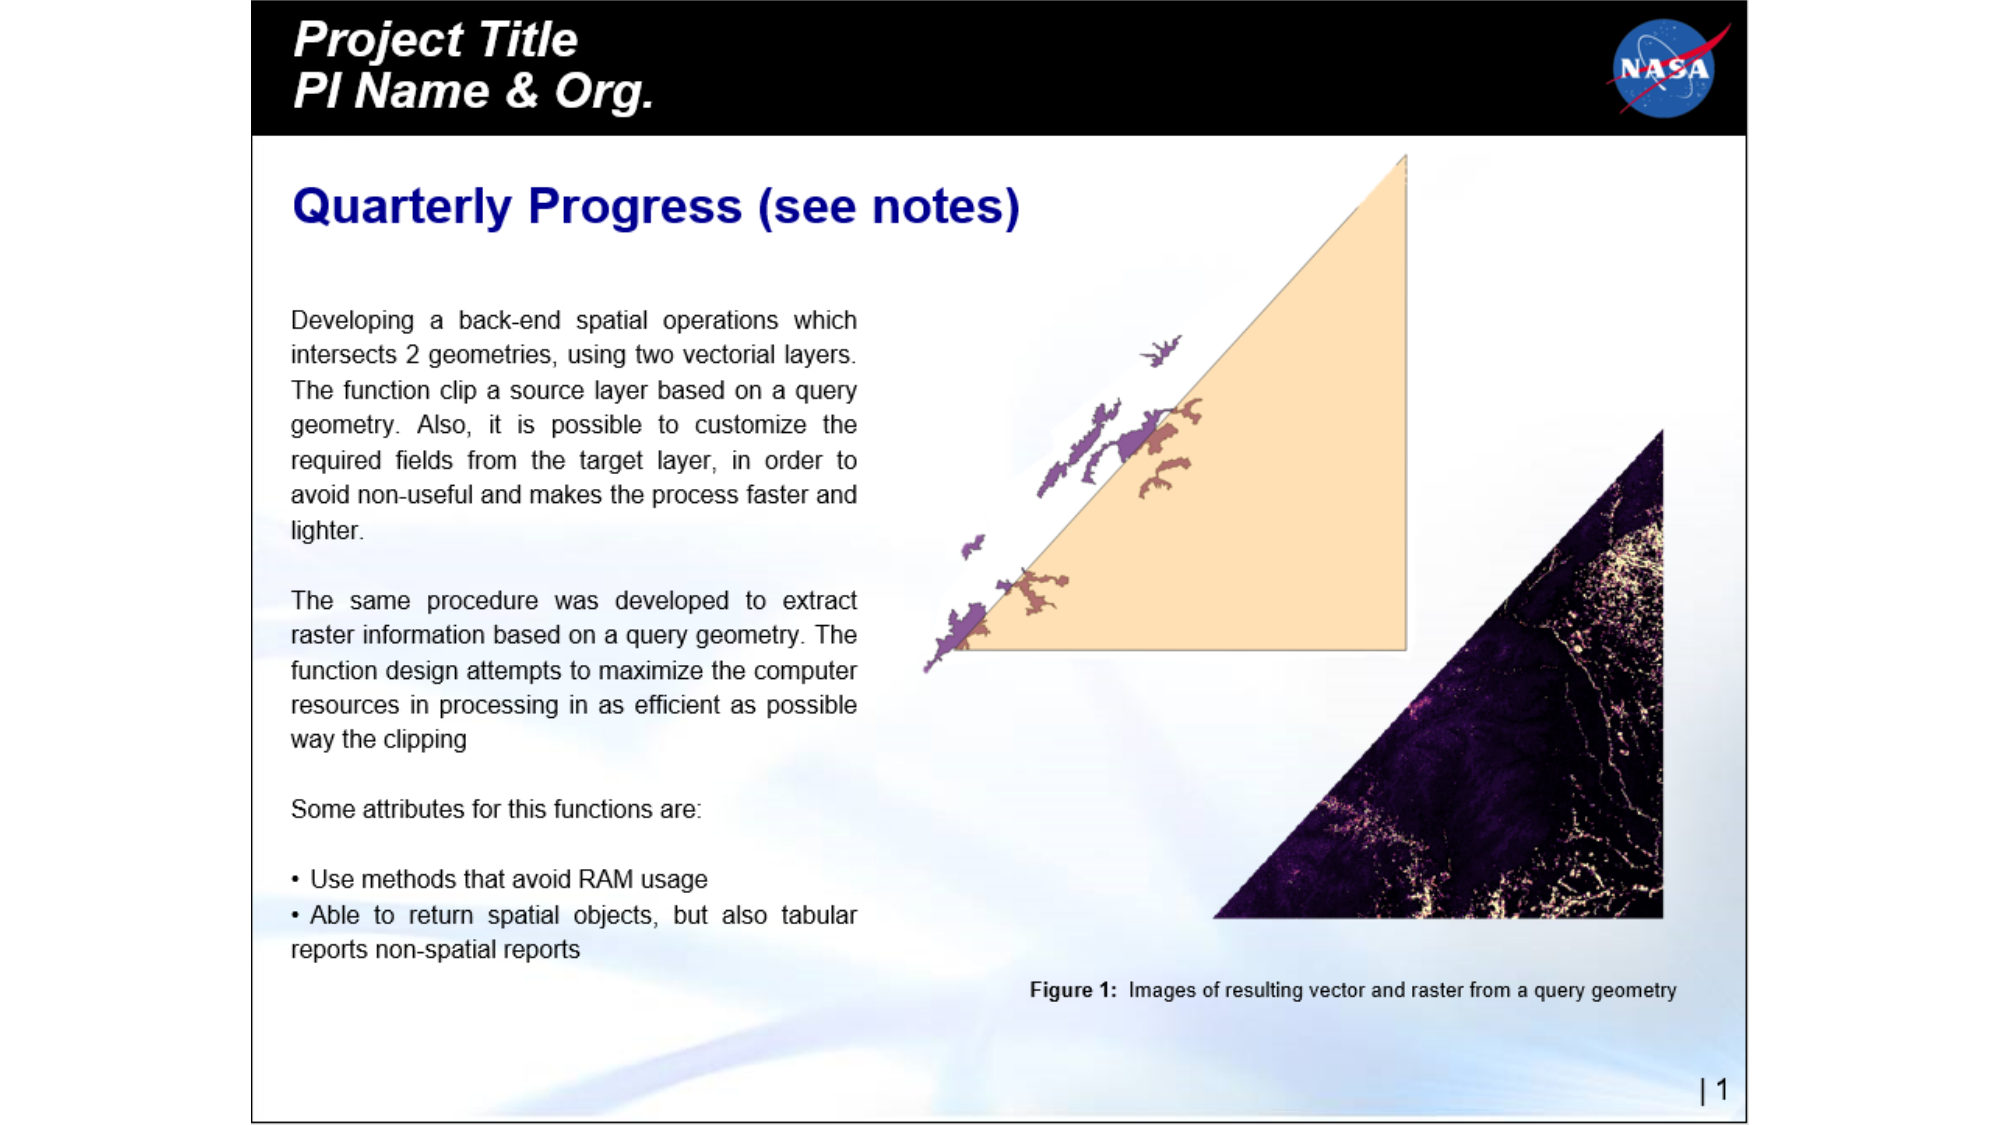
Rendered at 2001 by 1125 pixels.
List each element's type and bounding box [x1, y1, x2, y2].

picture [251, 0, 1749, 1125]
